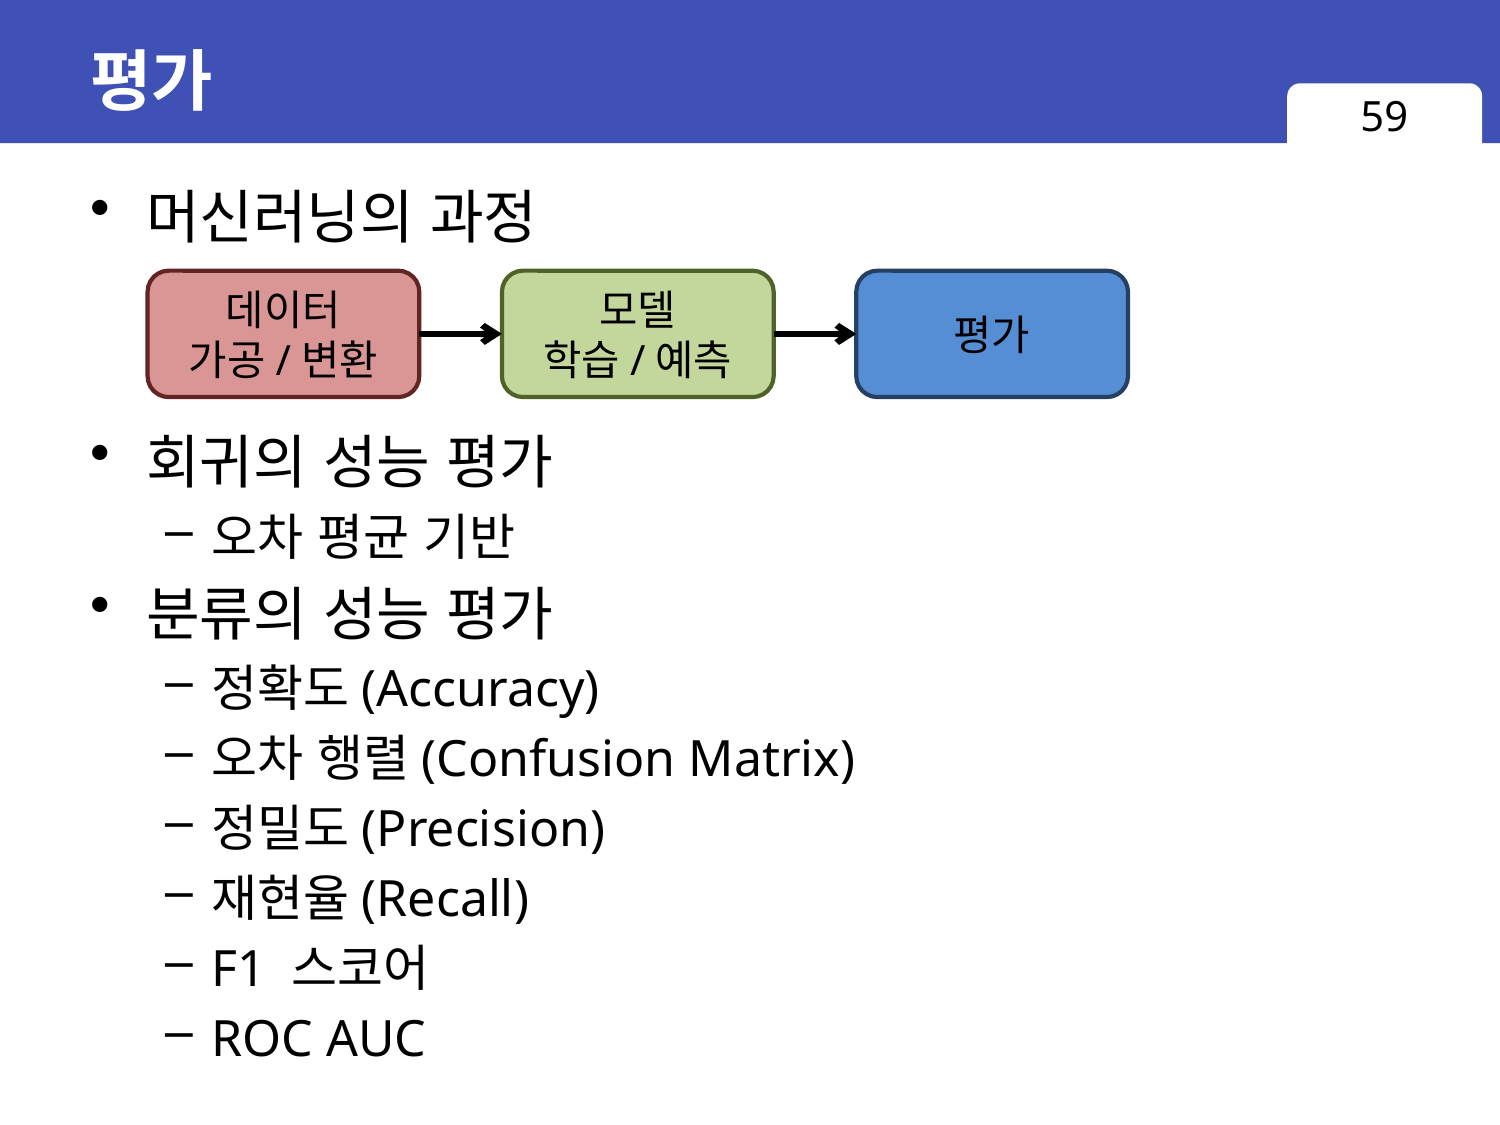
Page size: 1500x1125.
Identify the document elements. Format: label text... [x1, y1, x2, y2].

title 평가 [74, 16, 1426, 141]
text_box 평가 [854, 268, 1131, 400]
slide_number 59 [1286, 81, 1483, 161]
list 머신러닝의 과정 회귀의 성능 평가 오차 평균 기반 분류의 성능 평가 정확도(Accuracy) 오차 행렬(Confusion Matrix) 정밀도(Precision) 재현율(Recall) F1 스코어 ROC AUC [74, 172, 1483, 1095]
text_box 모델 학습/예측 [499, 268, 776, 400]
text_box 데이터 가공/변환 [145, 268, 422, 400]
